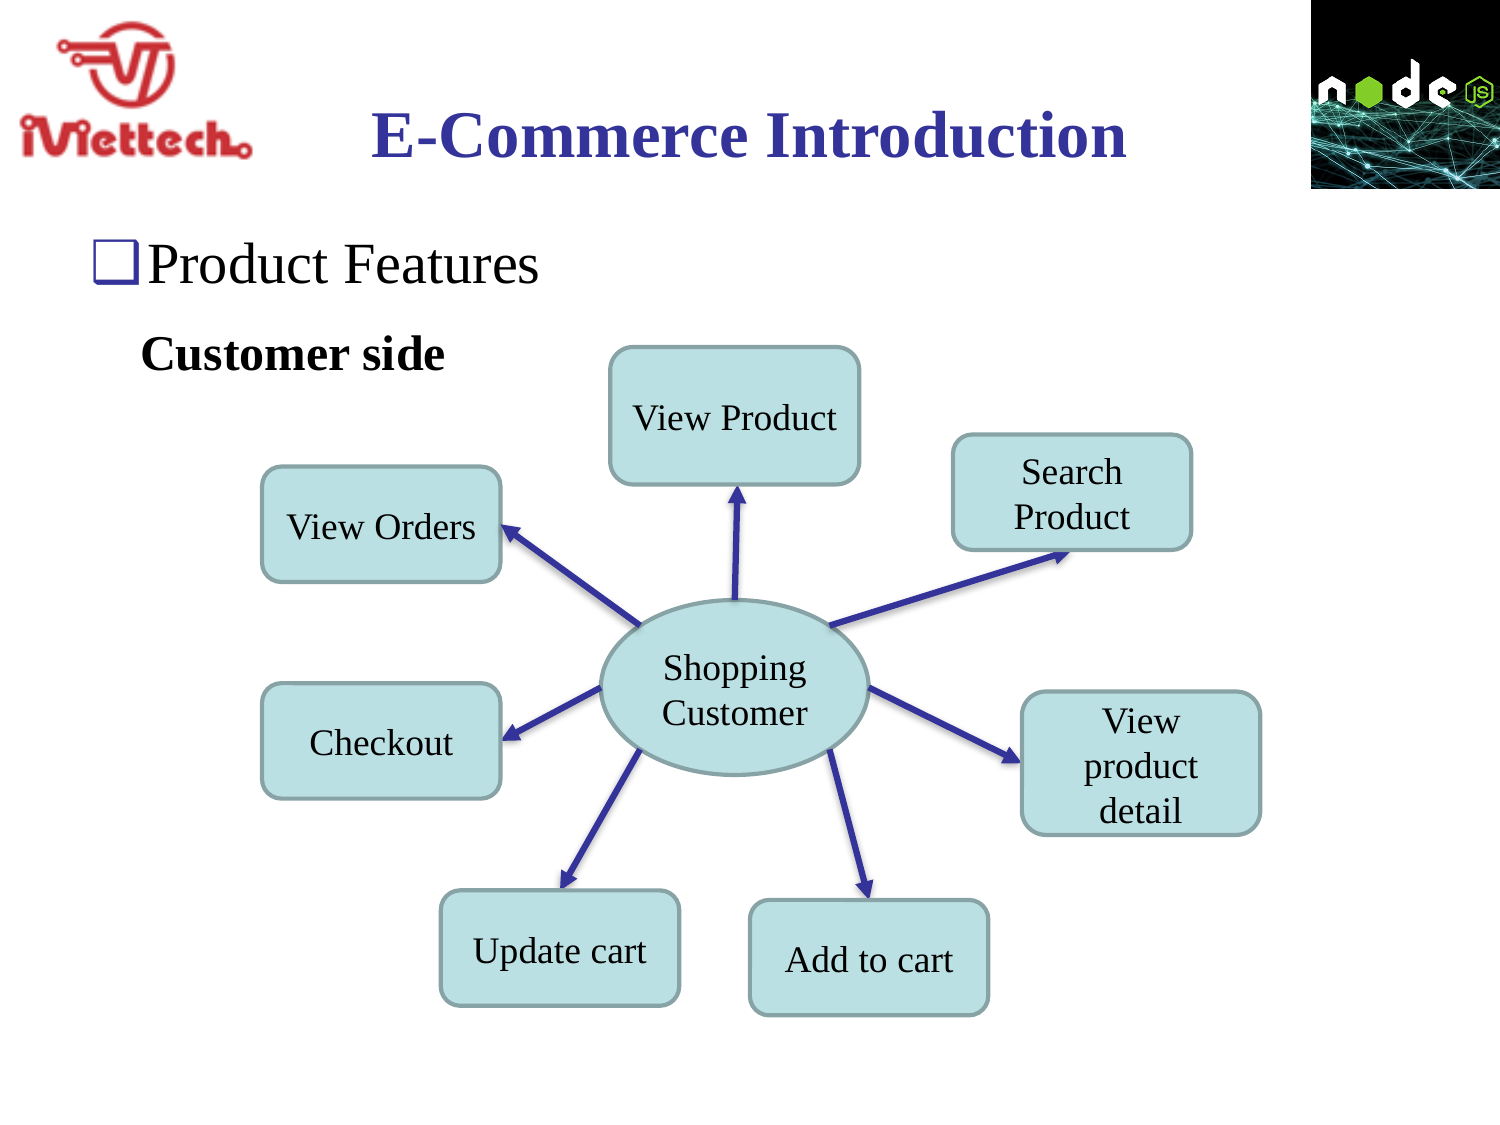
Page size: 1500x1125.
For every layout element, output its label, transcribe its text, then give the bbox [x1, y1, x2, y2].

text_box View Orders [262, 466, 501, 582]
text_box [734, 484, 738, 601]
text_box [559, 749, 641, 891]
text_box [500, 524, 641, 626]
text_box Search Product [952, 434, 1192, 550]
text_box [829, 549, 1073, 626]
text_box Shopping Customer [600, 600, 869, 775]
picture [1311, 0, 1500, 189]
title E-Commerce Introduction [283, 62, 1425, 200]
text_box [829, 749, 870, 901]
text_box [868, 687, 1023, 764]
picture [0, 0, 279, 199]
text_box Customer side [124, 312, 522, 483]
text_box Checkout [262, 683, 501, 799]
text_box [500, 687, 602, 742]
text_box View Product [610, 347, 860, 485]
text_box Update cart [440, 890, 680, 1006]
text_box View product detail [1021, 691, 1261, 835]
text_box Add to cart [749, 899, 989, 1016]
list Product Features [75, 218, 601, 313]
